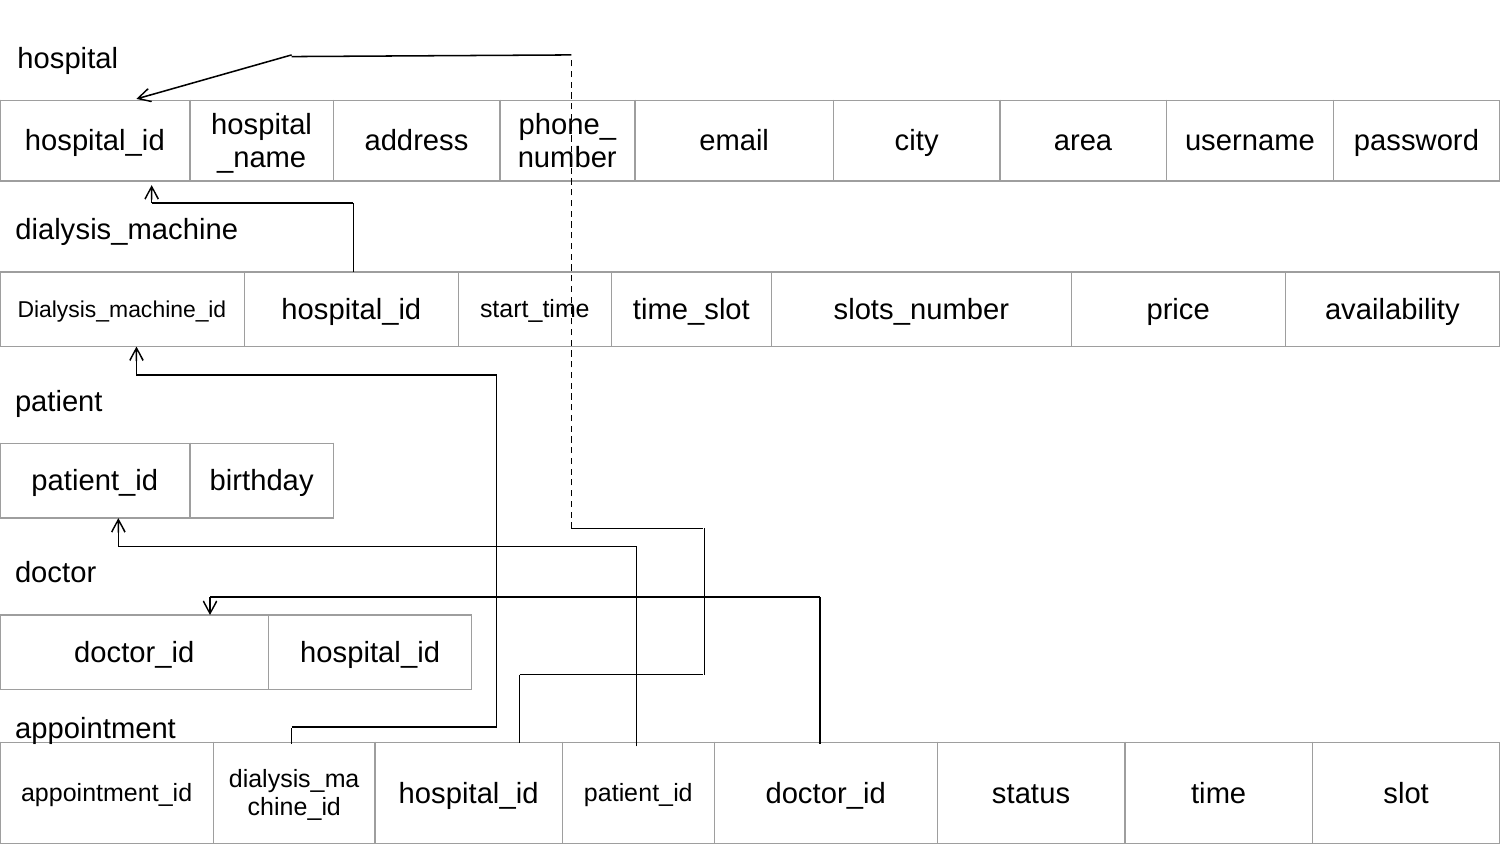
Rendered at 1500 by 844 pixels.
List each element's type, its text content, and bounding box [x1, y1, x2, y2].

table_header time [1126, 743, 1312, 843]
table_header password [1334, 101, 1499, 180]
table_header patient_id [563, 743, 714, 843]
table_header dialysis_machine_id [214, 743, 374, 843]
table_header username [1167, 101, 1333, 180]
table_header hospital_id [269, 616, 471, 689]
table_header email [636, 101, 833, 180]
table_header hospital_id [245, 273, 458, 346]
text_box doctor [0, 546, 112, 597]
table_header Dialysis_machine_id [1, 273, 244, 346]
table_header start_time [459, 273, 567, 346]
table_header slot [1313, 743, 1499, 843]
table_header price [1072, 273, 1285, 346]
table_header phone_number [501, 101, 567, 180]
table_header start_time [576, 273, 611, 346]
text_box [136, 54, 292, 100]
table_header city [834, 101, 999, 180]
text_box dialysis_machine [0, 203, 254, 253]
table_header phone_number [576, 101, 634, 180]
table_header area [1001, 101, 1166, 180]
text_box hospital [2, 31, 134, 82]
table_header doctor_id [1, 616, 268, 689]
table_header availability [1286, 273, 1499, 346]
table_header appointment_id [1, 743, 213, 843]
table_header status [938, 743, 1124, 843]
table_header address [334, 101, 499, 180]
table_header hospital_id [376, 743, 562, 843]
table_header doctor_id [715, 743, 937, 843]
table_header birthday [191, 444, 333, 517]
table_header patient_id [1, 444, 189, 517]
table_header time_slot [612, 273, 771, 346]
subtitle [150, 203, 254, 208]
table_header hospital_name [191, 101, 333, 180]
text_box patient [0, 374, 118, 425]
text_box appointment [0, 701, 192, 752]
table_header hospital_id [1, 101, 189, 180]
table_header slots_number [772, 273, 1071, 346]
